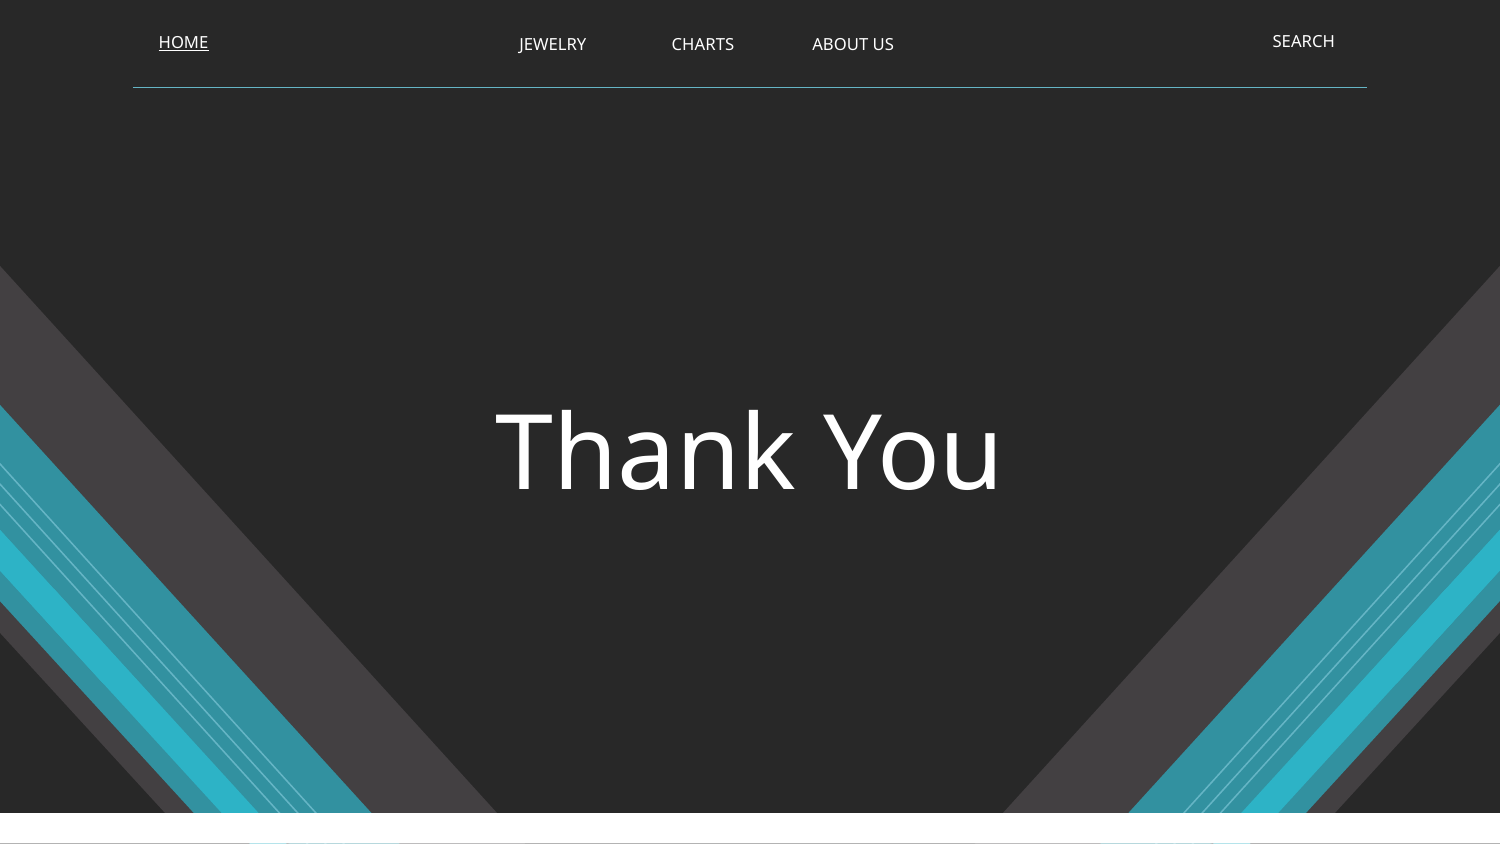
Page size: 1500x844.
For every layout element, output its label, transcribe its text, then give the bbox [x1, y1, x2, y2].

text_box HOME [117, 30, 250, 57]
text_box JEWELRY [486, 30, 620, 57]
title Thank You [330, 348, 1170, 571]
text_box ABOUT US [786, 30, 920, 57]
text_box CHARTS [636, 30, 770, 57]
text_box SEARCH [1237, 25, 1371, 57]
